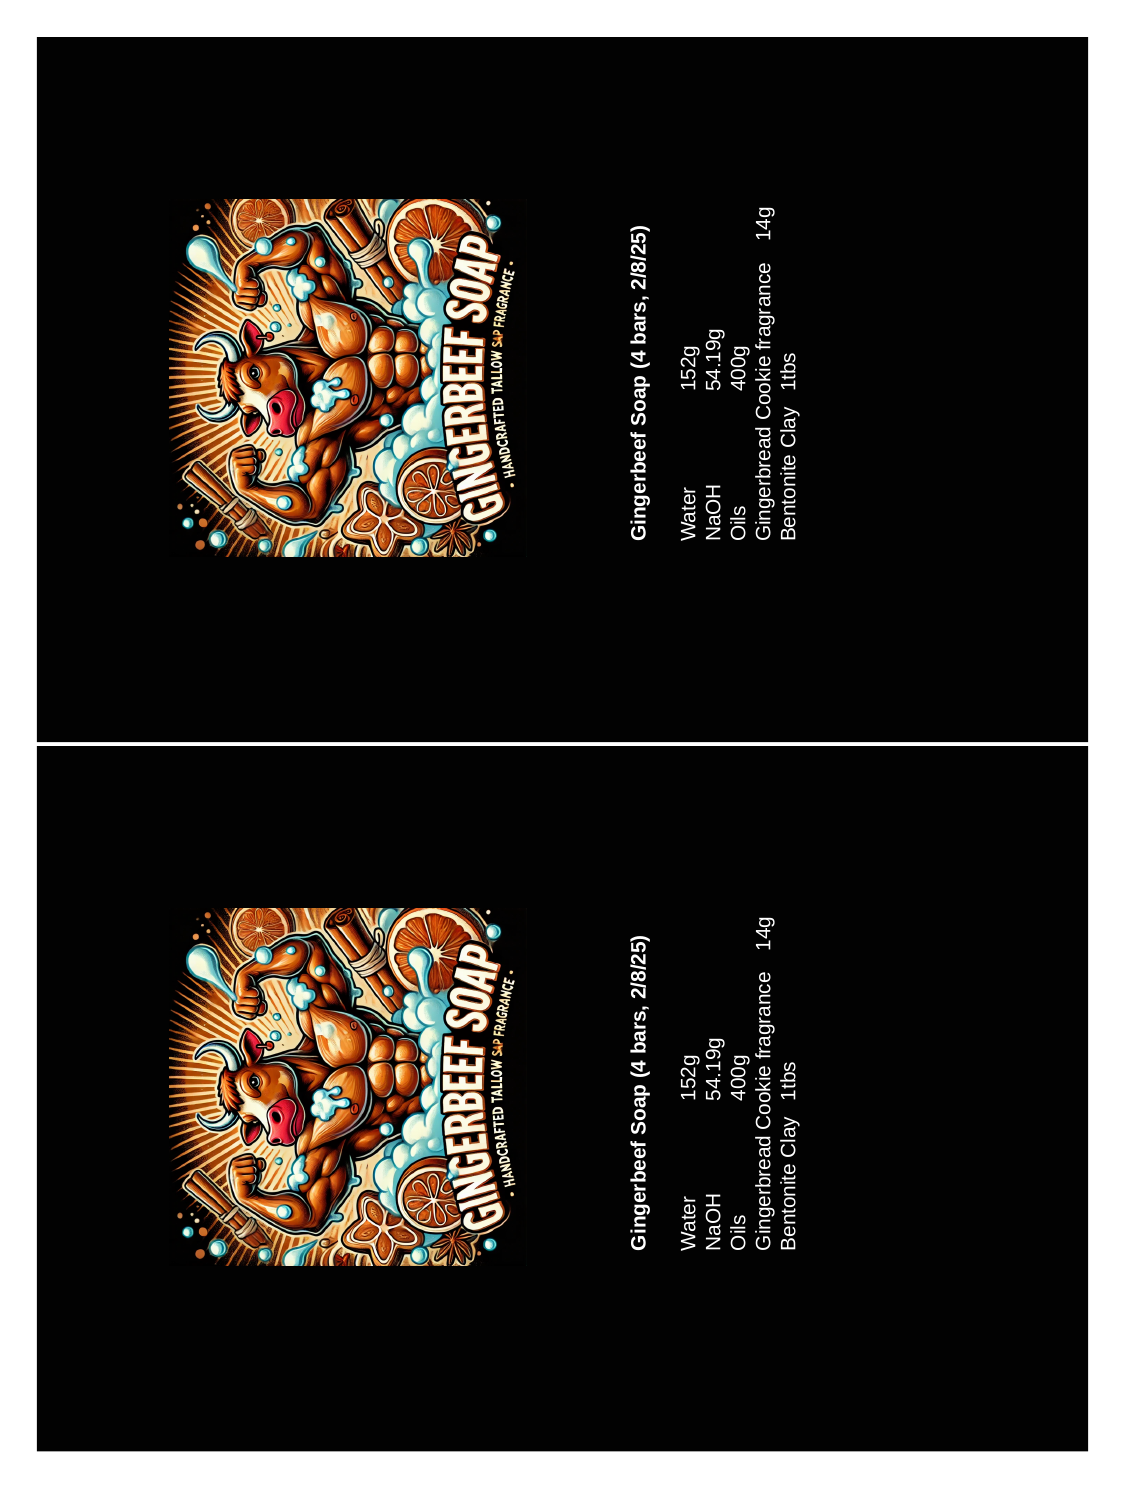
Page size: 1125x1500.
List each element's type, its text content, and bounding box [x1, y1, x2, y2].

picture [169, 198, 528, 557]
text_box Gingerbeef Soap (4 bars, 2/8/25) Water 152g NaOH 54.19g Oils 400g Gingerbread Cookie fragrance 14g Bentonite Clay 1tbs [617, 163, 807, 557]
text_box Gingerbeef Soap (4 bars, 2/8/25) Water 152g NaOH 54.19g Oils 400g Gingerbread Cookie fragrance 14g Bentonite Clay 1tbs [617, 872, 807, 1266]
text_box [35, 35, 1090, 744]
picture [169, 907, 528, 1267]
text_box [35, 745, 1090, 1453]
